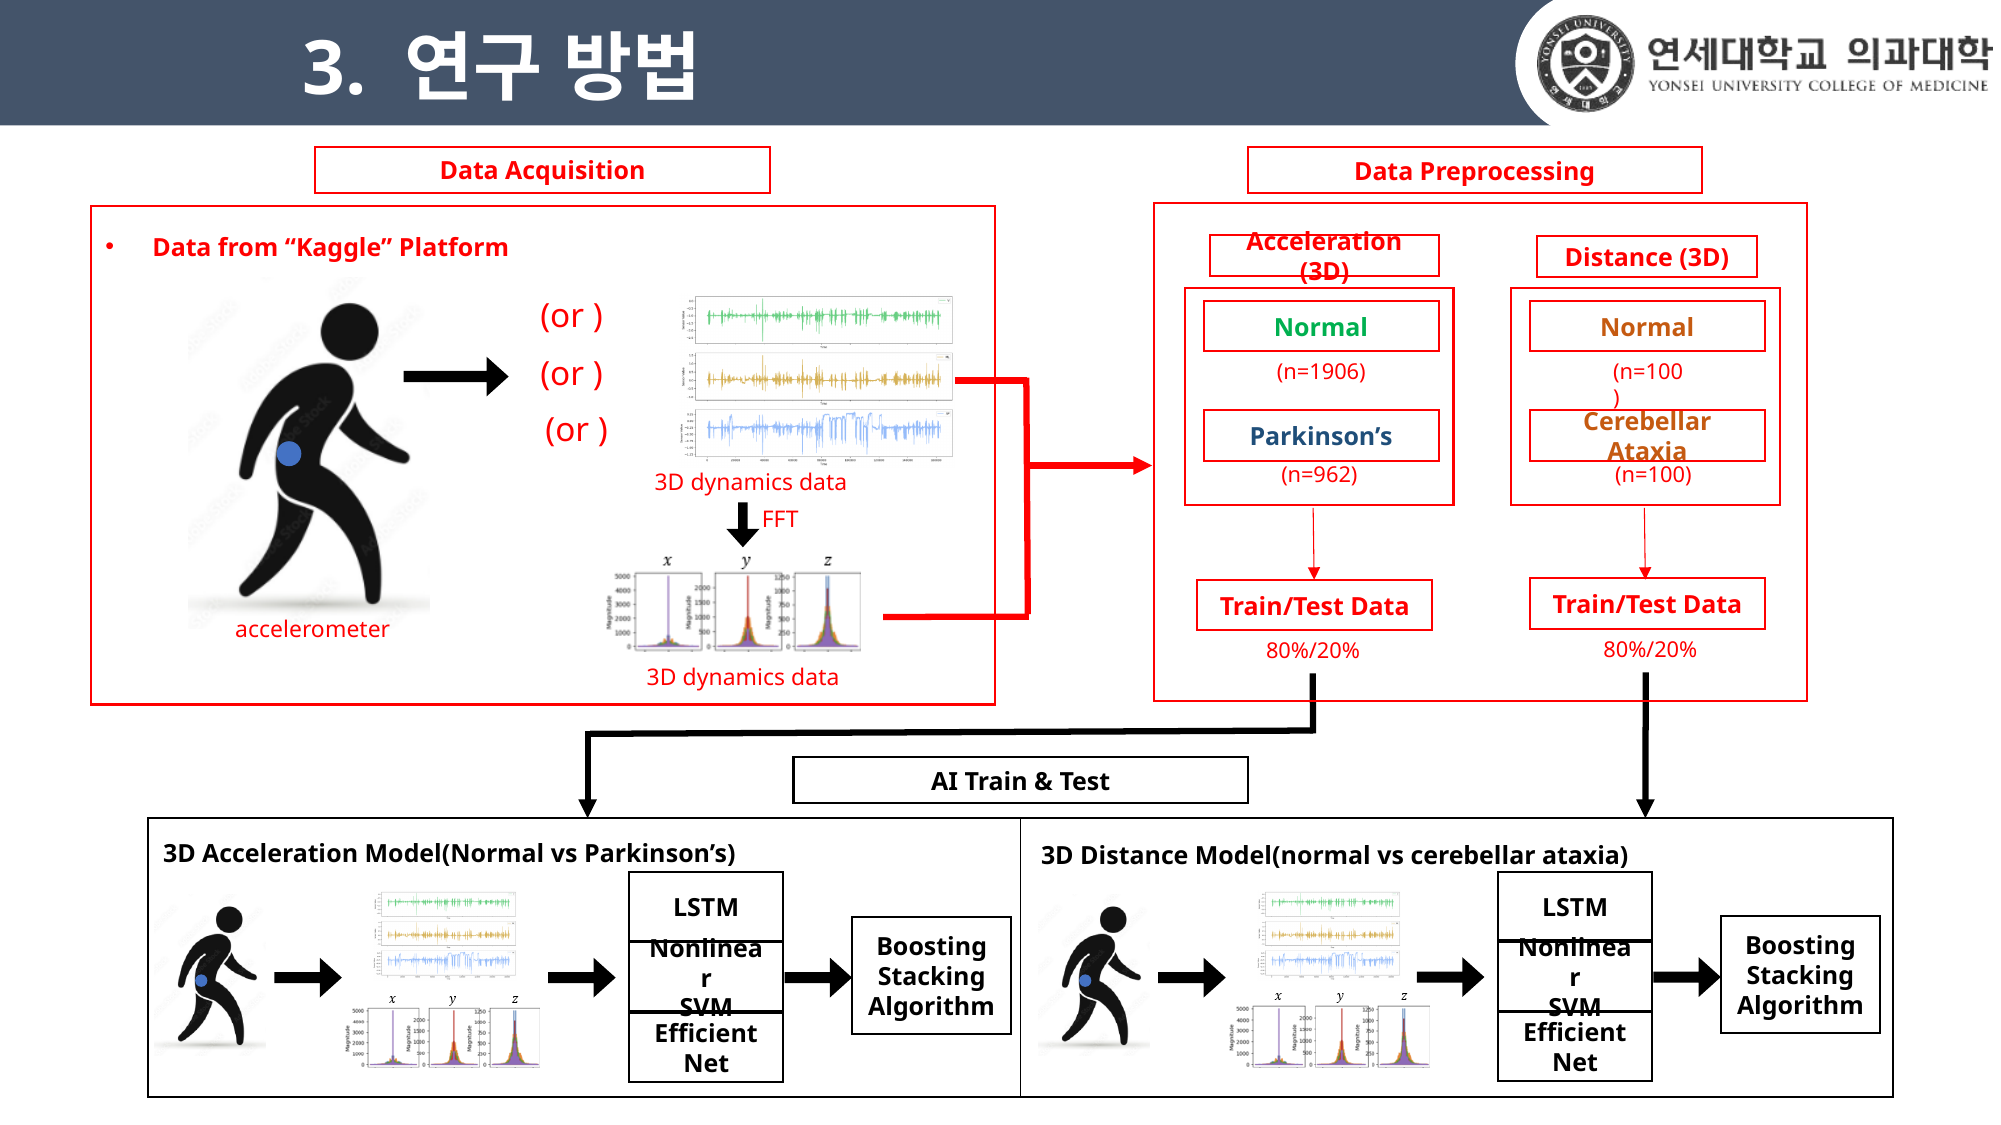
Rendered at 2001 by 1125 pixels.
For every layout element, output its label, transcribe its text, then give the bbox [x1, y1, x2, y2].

text_box Boosting Stacking Algorithm [1720, 915, 1881, 1034]
text_box Nonlinear SVM [1497, 941, 1653, 1011]
picture [679, 293, 955, 468]
text_box [547, 955, 618, 1000]
picture [1229, 989, 1430, 1068]
picture [1257, 890, 1401, 981]
text_box accelerometer [220, 629, 406, 650]
text_box [273, 955, 344, 1000]
text_box [0, 0, 1551, 126]
text_box 3. 연구 방법 [287, 2, 1549, 126]
picture [1038, 894, 1150, 1056]
text_box 3D Distance Model(normal vs cerebellar ataxia) [1026, 831, 1645, 877]
text_box 3D Acceleration Model(Normal vs Parkinson’s) [147, 817, 1894, 1098]
text_box Data Preprocessing [1247, 146, 1703, 194]
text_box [589, 730, 1312, 734]
picture [1537, 14, 1993, 113]
text_box Efficient Net [628, 1012, 784, 1083]
text_box 3D dynamics data [631, 655, 855, 698]
text_box [1415, 954, 1486, 1000]
picture [154, 894, 266, 1056]
text_box AI Train & Test [792, 756, 1249, 804]
picture [345, 992, 540, 1068]
text_box Data Acquisition [314, 146, 771, 194]
text_box LSTM [628, 871, 784, 942]
text_box Nonlinear SVM [628, 942, 784, 1012]
text_box [723, 501, 752, 549]
text_box [783, 955, 851, 1000]
text_box [1153, 202, 1808, 702]
picture [606, 552, 861, 652]
text_box LSTM [1497, 871, 1653, 941]
text_box [1157, 955, 1228, 1000]
text_box Data from “Kaggle” Platform [90, 205, 996, 706]
text_box [1652, 954, 1720, 1000]
text_box [430, 354, 511, 399]
picture [373, 890, 517, 981]
text_box 3D dynamics data [639, 460, 863, 503]
text_box Boosting Stacking Algorithm [851, 916, 1012, 1035]
picture [188, 277, 430, 629]
text_box FFT [747, 496, 814, 539]
text_box [1515, 0, 1641, 136]
text_box Efficient Net [1497, 1011, 1653, 1082]
